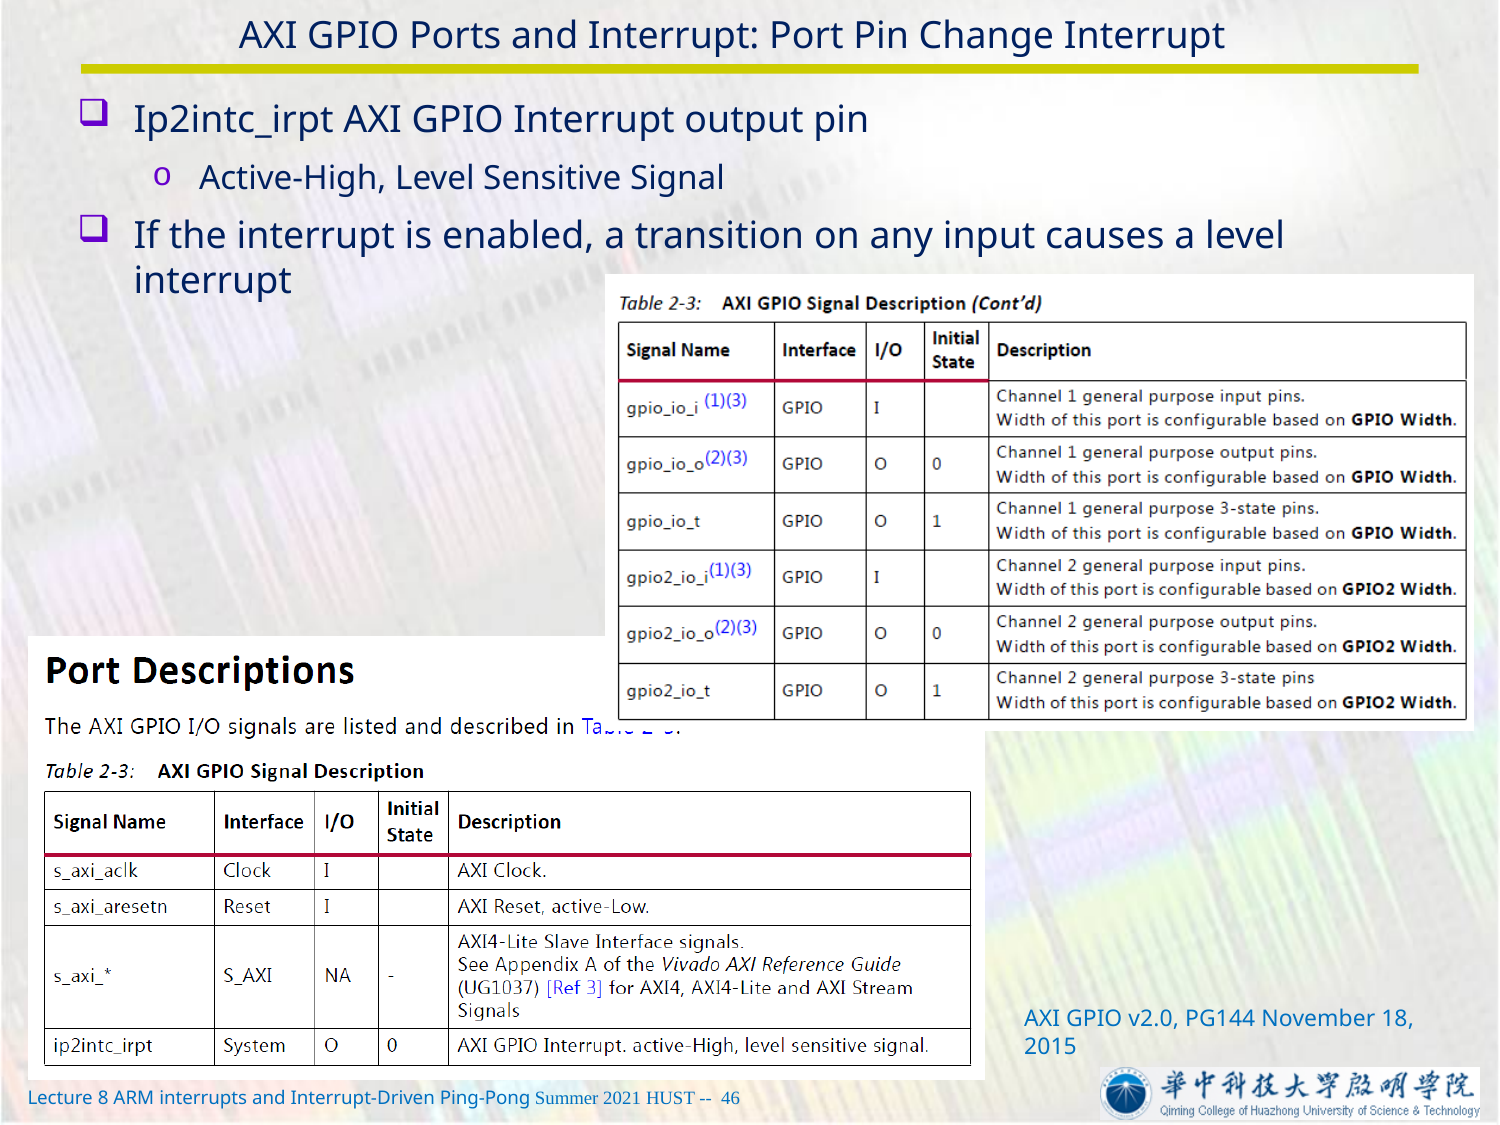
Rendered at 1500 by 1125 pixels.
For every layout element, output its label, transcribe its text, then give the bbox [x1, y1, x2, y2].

title AXI GPIO Ports and Interrupt: Port Pin Change Interrupt [24, 10, 1450, 73]
list Ip2intc_irpt AXI GPIO Interrupt output pin Active-High, Level Sensitive Signal If the interrupt is enabled, a transition on any input causes a level interrupt [988, 739, 1450, 1060]
text_box AXI GPIO v2.0, PG144 November 18, 2015 [1009, 996, 1485, 1067]
list Ip2intc_irpt AXI GPIO Interrupt output pin Active-High, Level Sensitive Signal If the interrupt is enabled, a transition on any input causes a level interrupt [62, 87, 1450, 635]
picture [0, 0, 1500, 1125]
